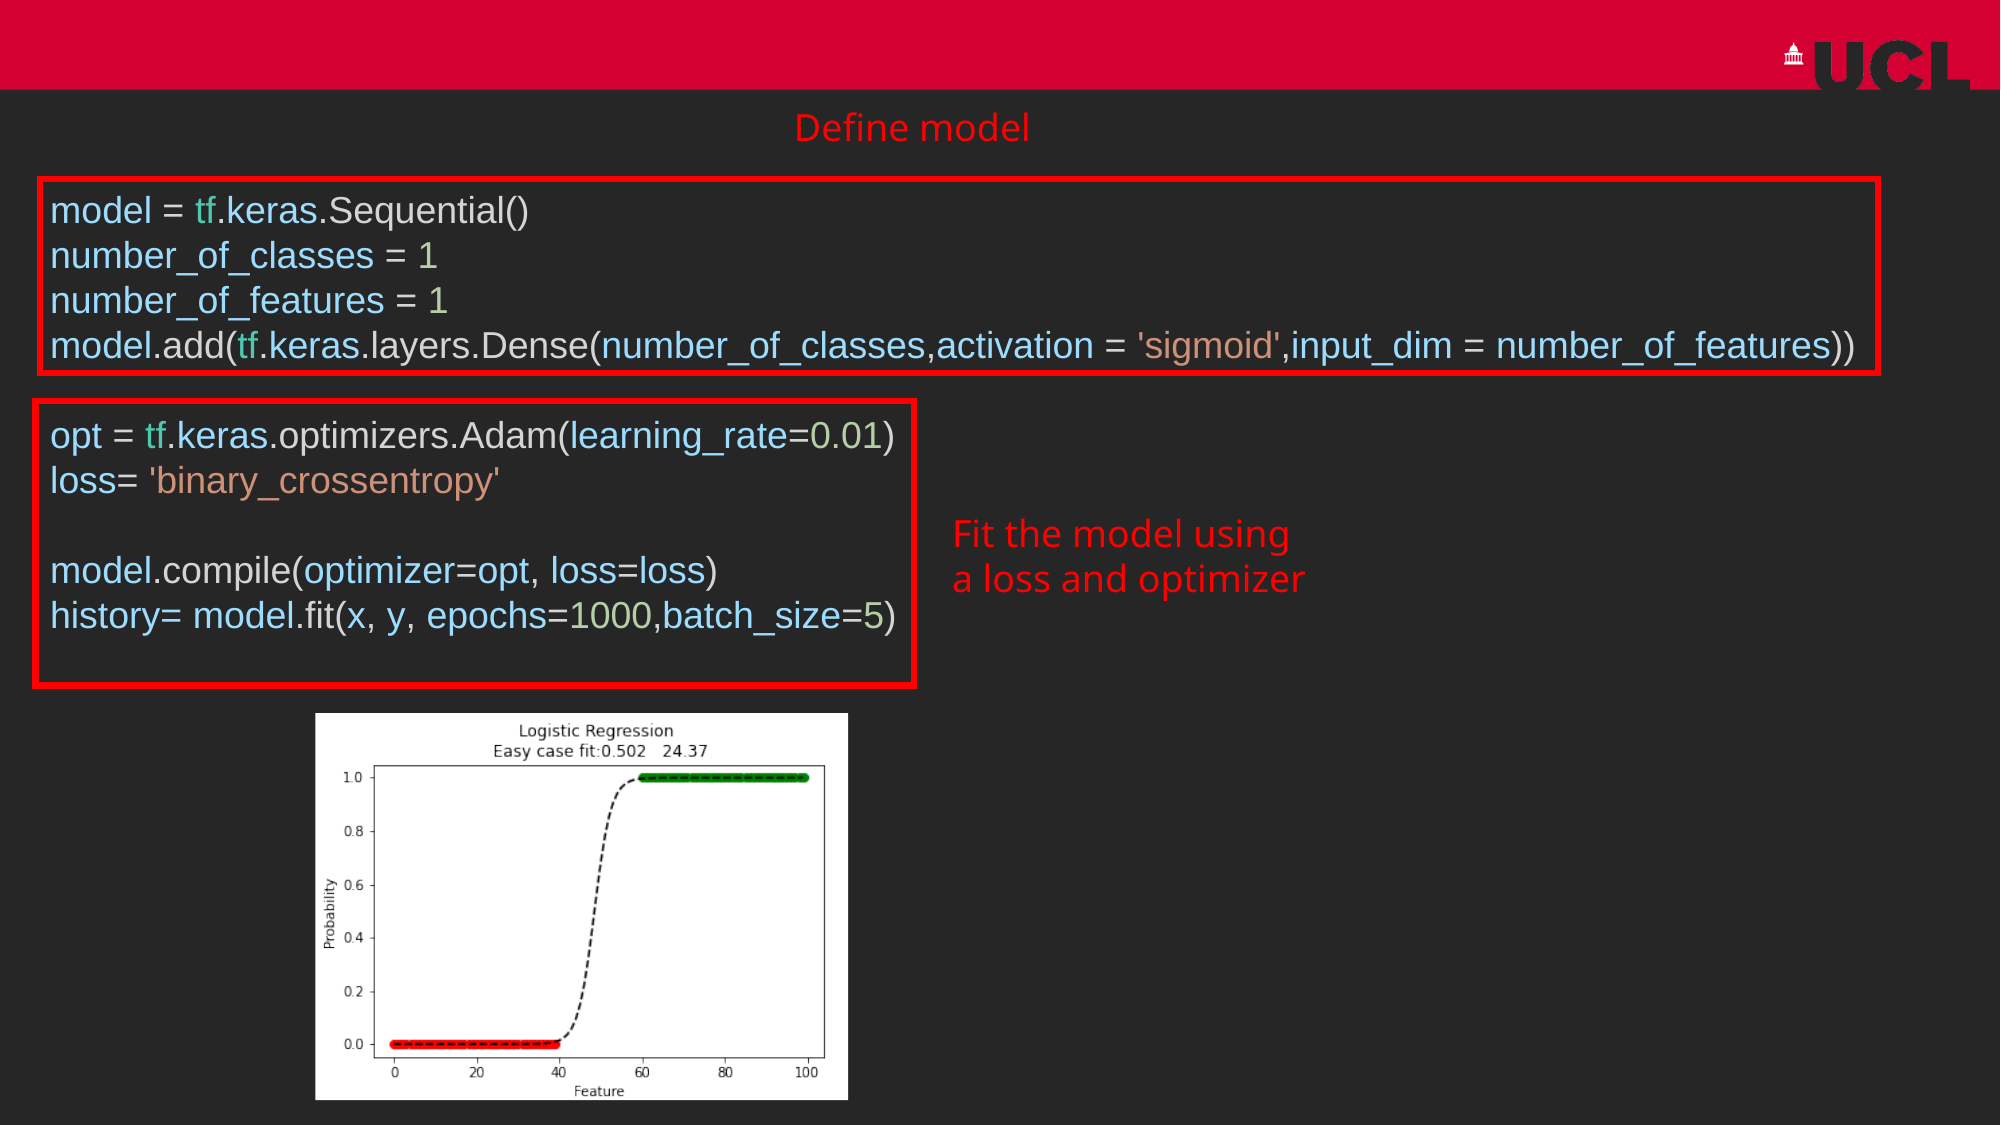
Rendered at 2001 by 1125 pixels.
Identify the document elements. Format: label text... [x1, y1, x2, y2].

picture [0, 0, 2001, 90]
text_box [301, 713, 882, 1106]
text_box model = tf.keras.Sequential() number_of_classes = 1 number_of_features = 1 model.add(tf.keras.layers.Dense(number_of_classes,activation = 'sigmoid',input_dim = number_of_features)) opt = tf.keras.optimizers.Adam(learning_rate=0.01) loss= 'binary_crossentropy' model.compile(optimizer=opt, loss=loss) history= model.fit(x, y, epochs=1000,batch_size=5) [35, 178, 1932, 734]
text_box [40, 96, 1879, 374]
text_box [35, 400, 1321, 686]
